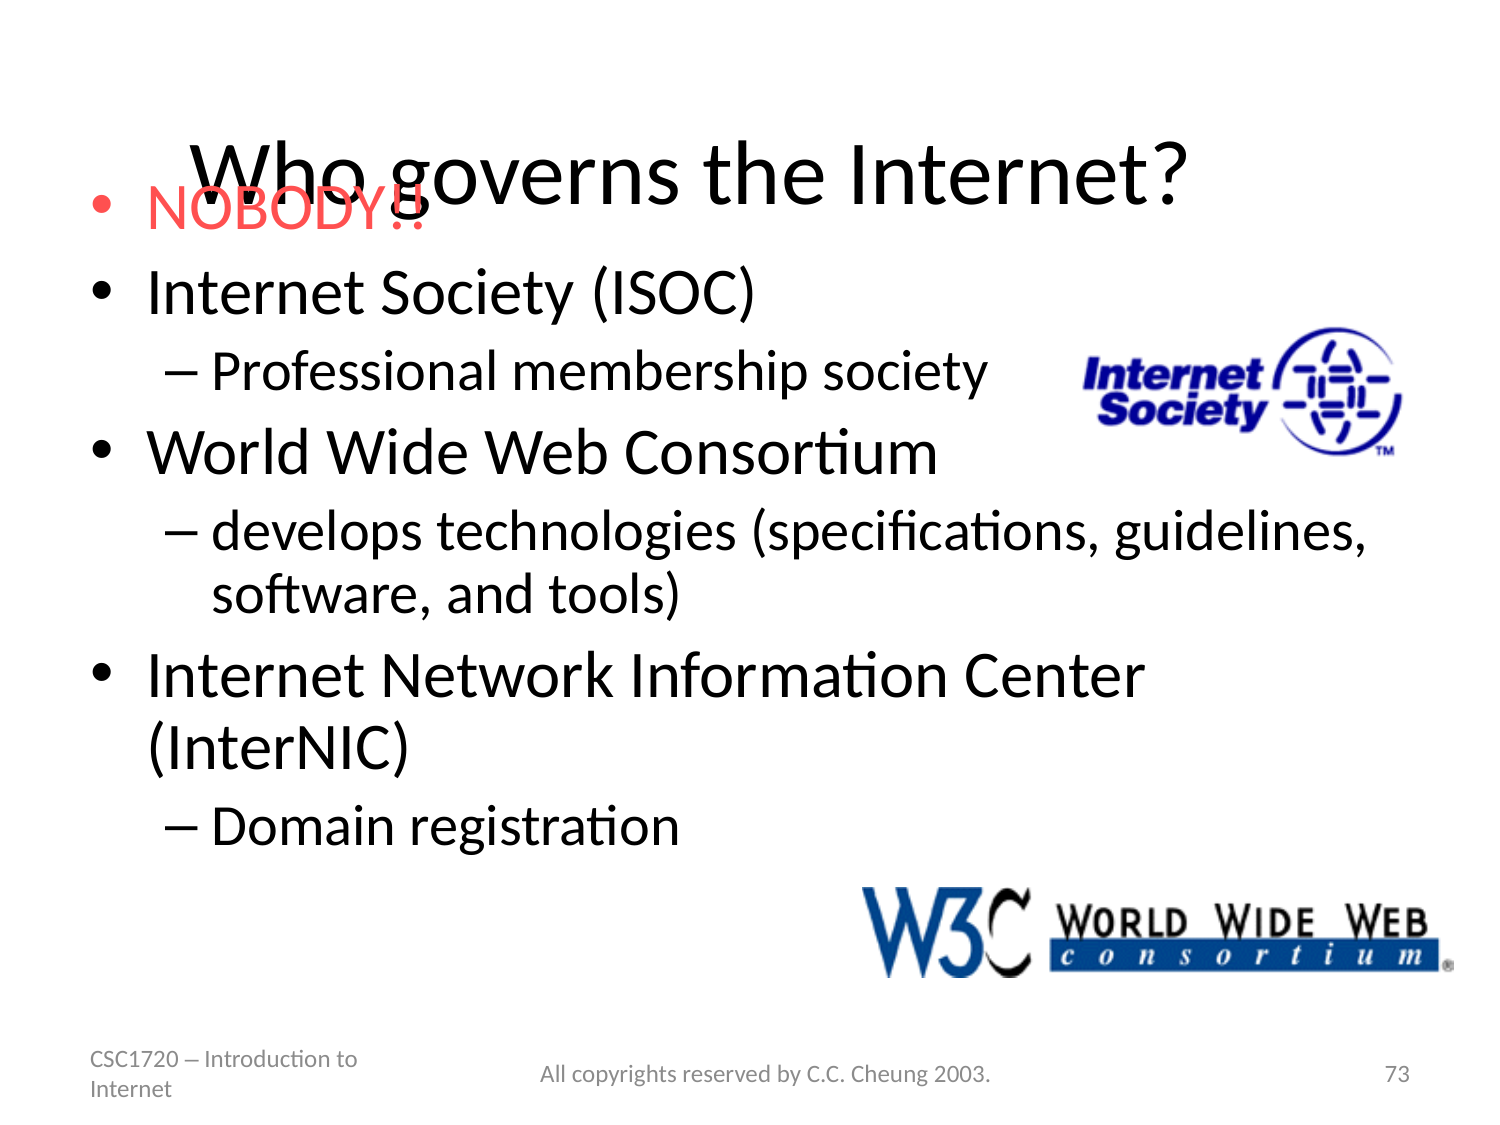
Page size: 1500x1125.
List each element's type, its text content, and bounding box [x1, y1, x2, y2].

slide_number 73 [1074, 1042, 1425, 1103]
footer All copyrights reserved by C.C. Cheung 2003. [512, 1042, 1020, 1103]
picture [862, 887, 1454, 978]
list NOBODY!! Internet Society (ISOC) Professional membership society World Wide Web Consortium develops technologies (specifications, guidelines, software, and tools) Internet Network Information Center (InterNIC) Domain registration [75, 164, 1425, 1005]
picture [1062, 324, 1428, 471]
title Who governs the Internet? [174, 50, 1500, 285]
slide_number CSC1720 – Introduction to Internet [75, 1042, 425, 1103]
